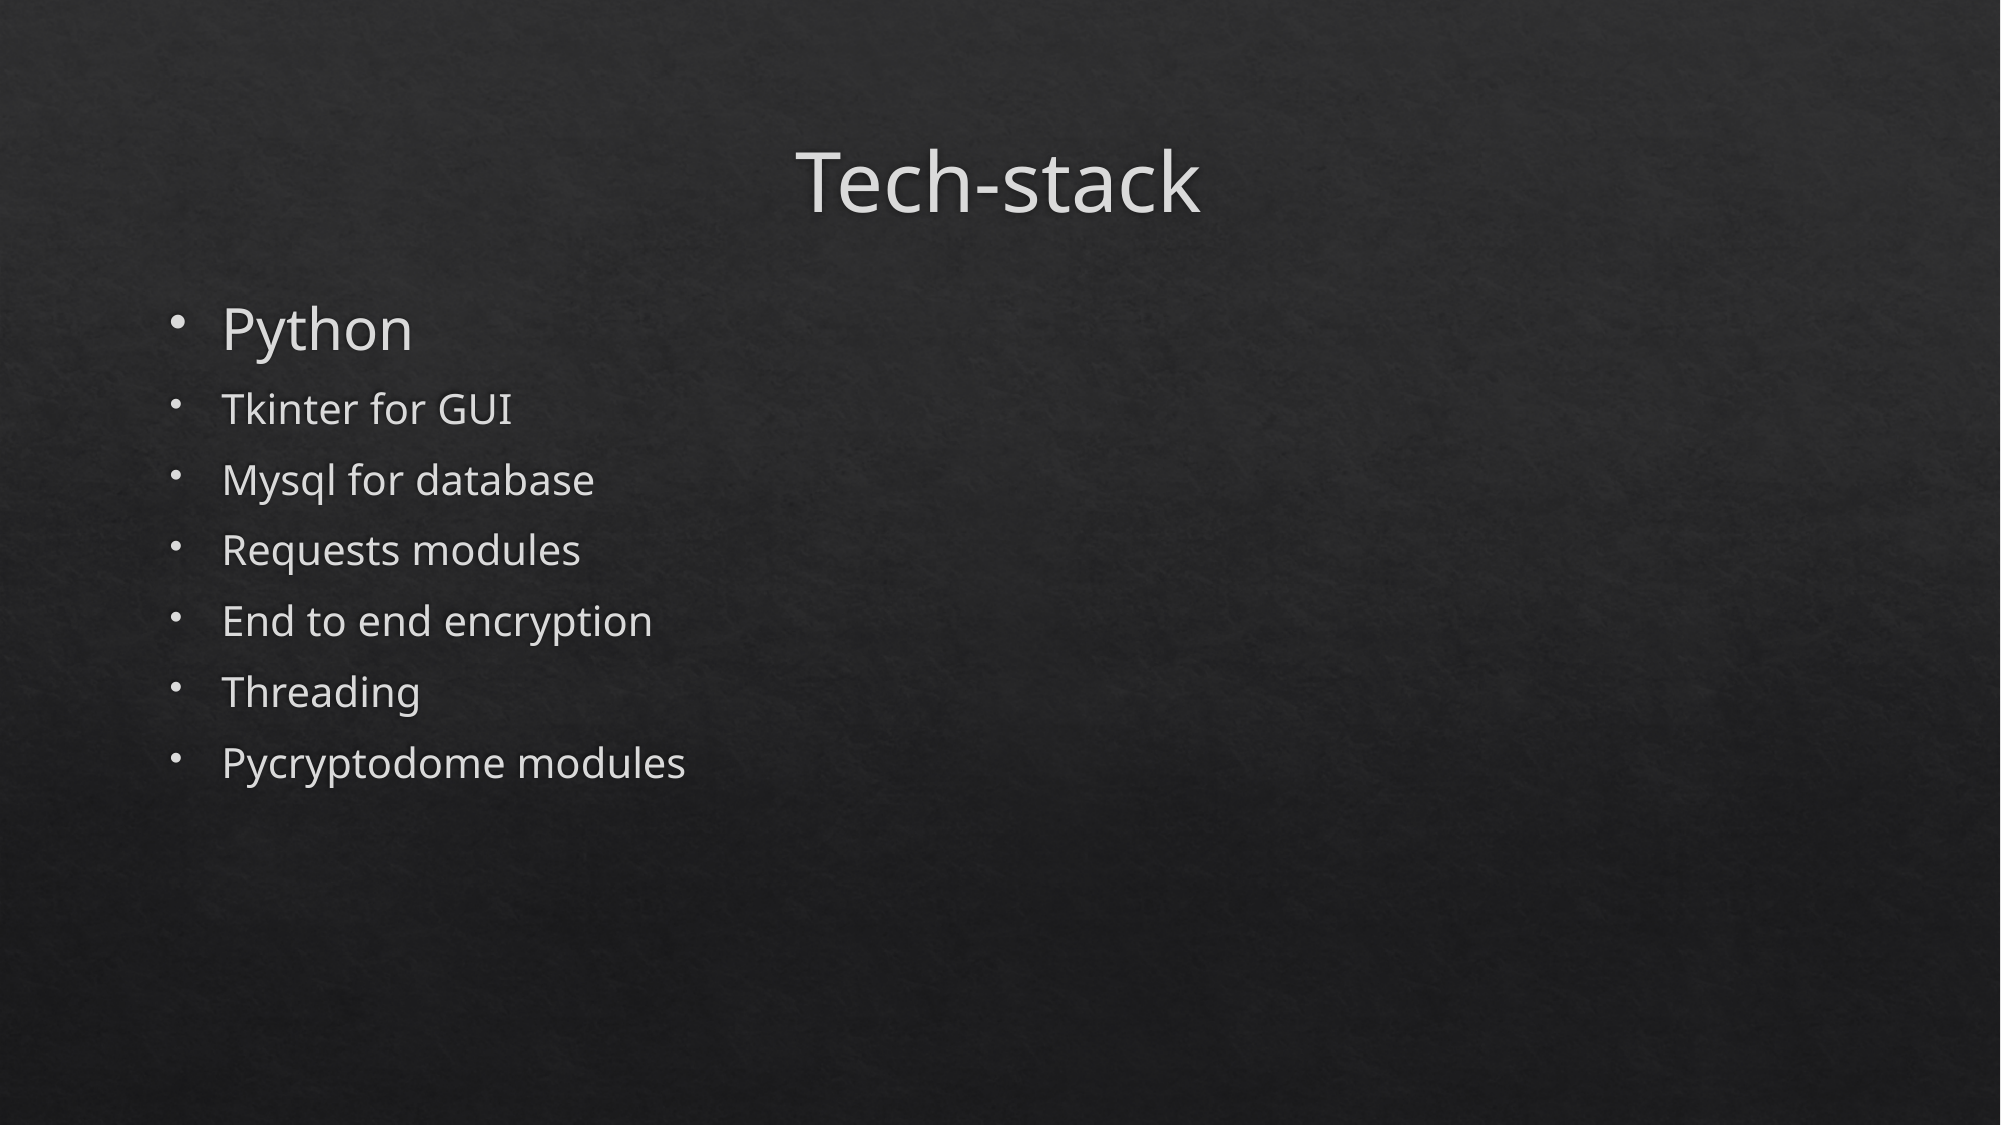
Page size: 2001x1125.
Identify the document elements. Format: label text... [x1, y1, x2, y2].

title Tech-stack [149, 99, 1849, 260]
list Python Tkinter for GUI Mysql for database Requests modules End to end encryption Threading Pycryptodome modules [149, 284, 980, 950]
